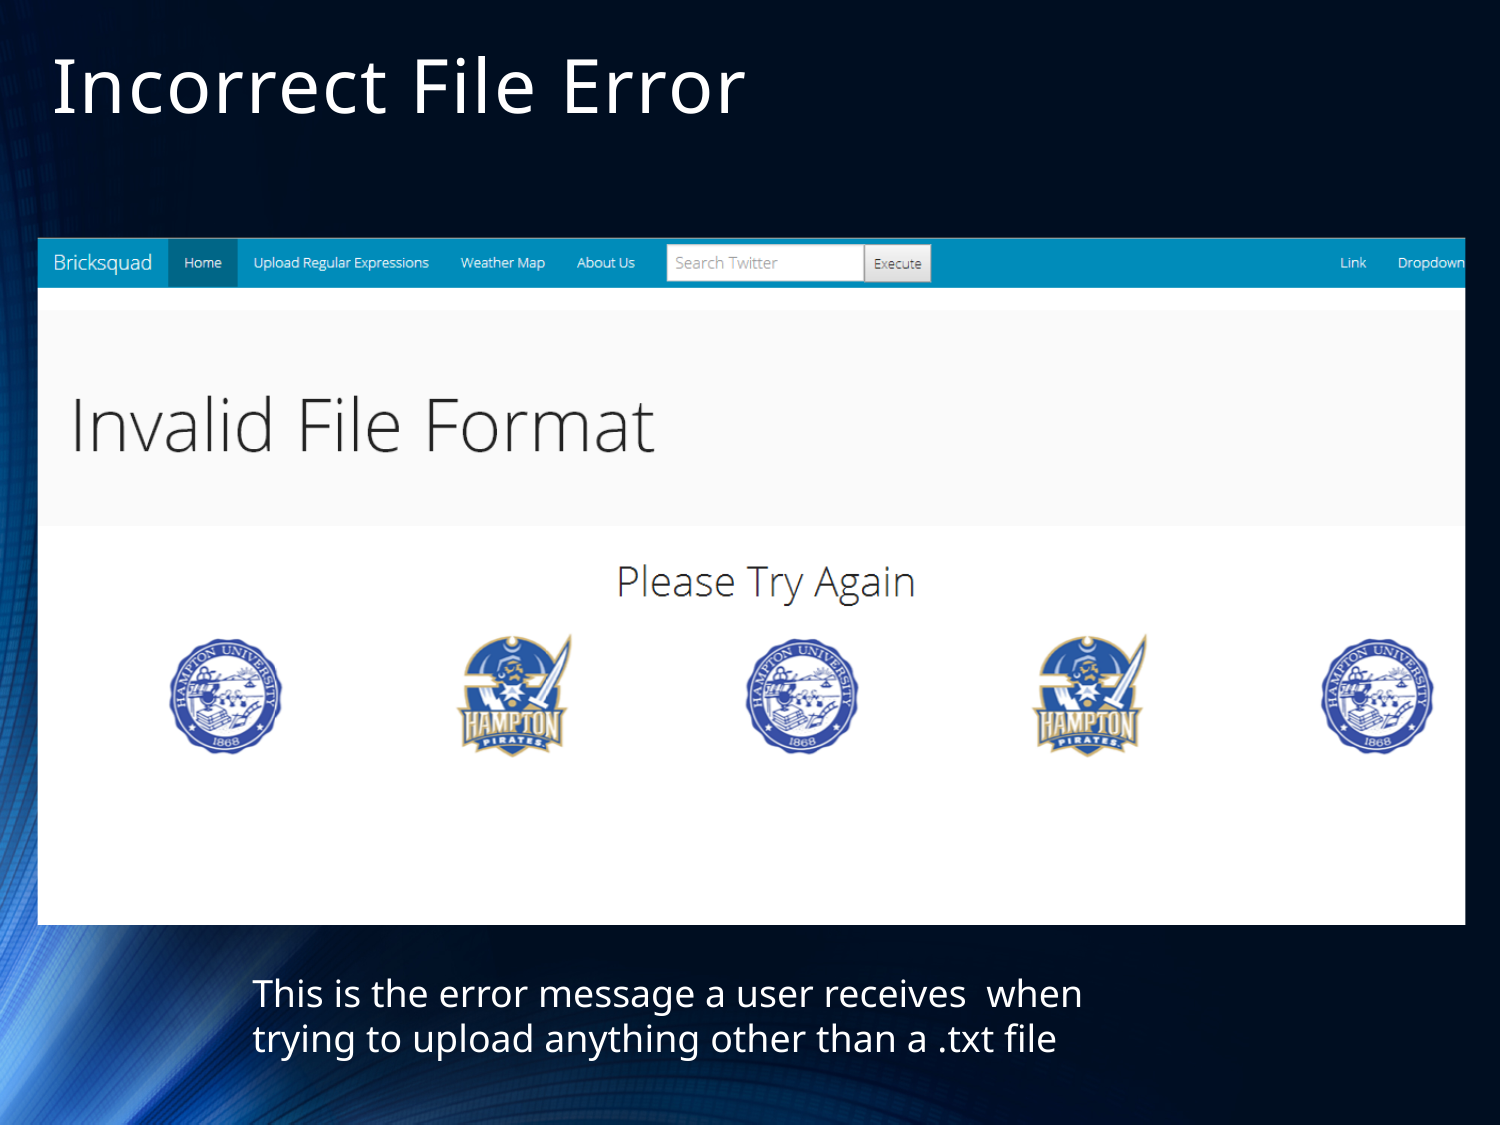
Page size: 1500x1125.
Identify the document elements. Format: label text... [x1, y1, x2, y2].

text_box This is the error message a user receives when trying to upload anything other than a .txt file [237, 962, 1113, 1068]
title Incorrect File Error [37, 24, 1163, 138]
picture [0, 0, 1500, 1125]
